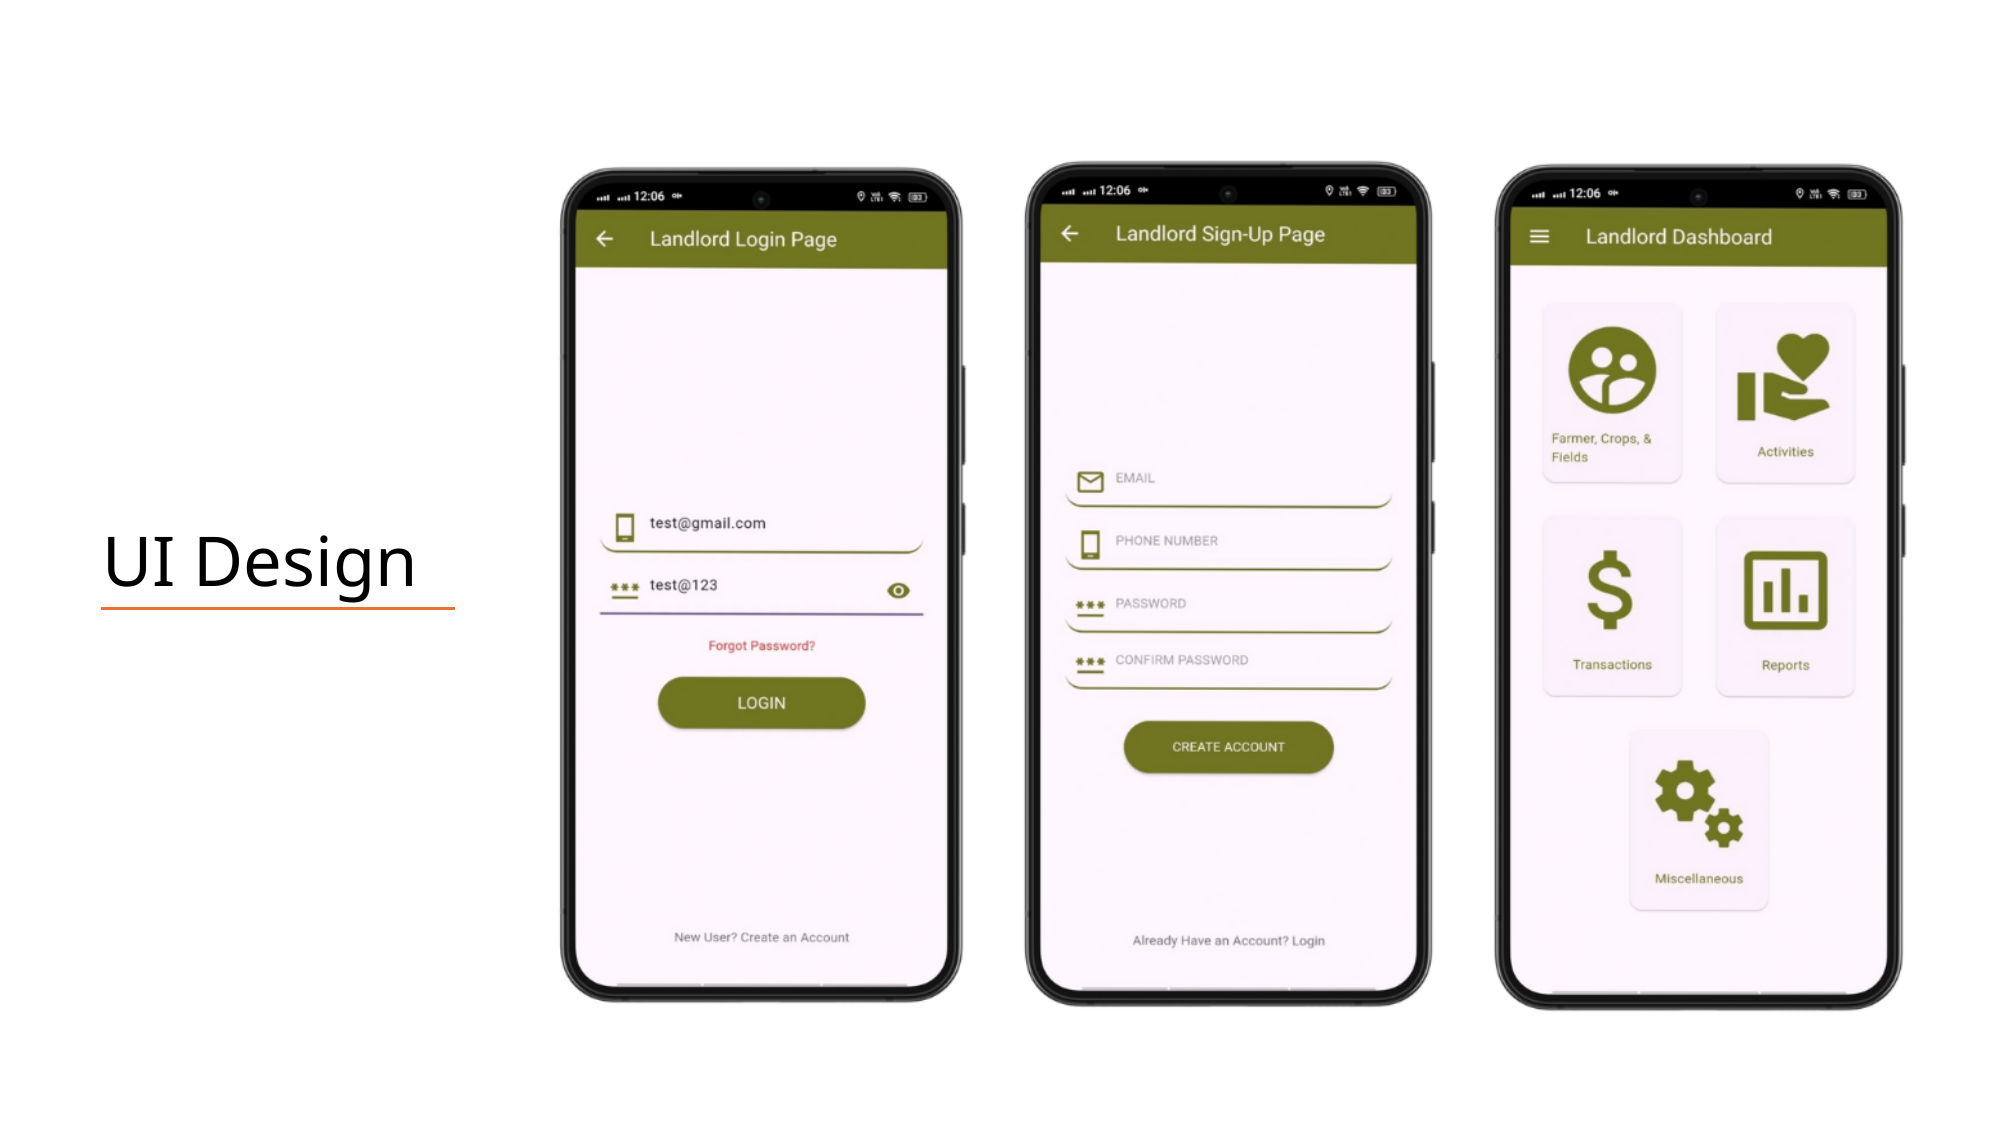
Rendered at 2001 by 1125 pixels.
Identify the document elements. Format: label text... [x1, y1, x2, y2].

picture [1482, 147, 1914, 1018]
title UI Design [87, 481, 484, 609]
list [545, 148, 983, 1014]
picture [1015, 148, 1446, 1018]
